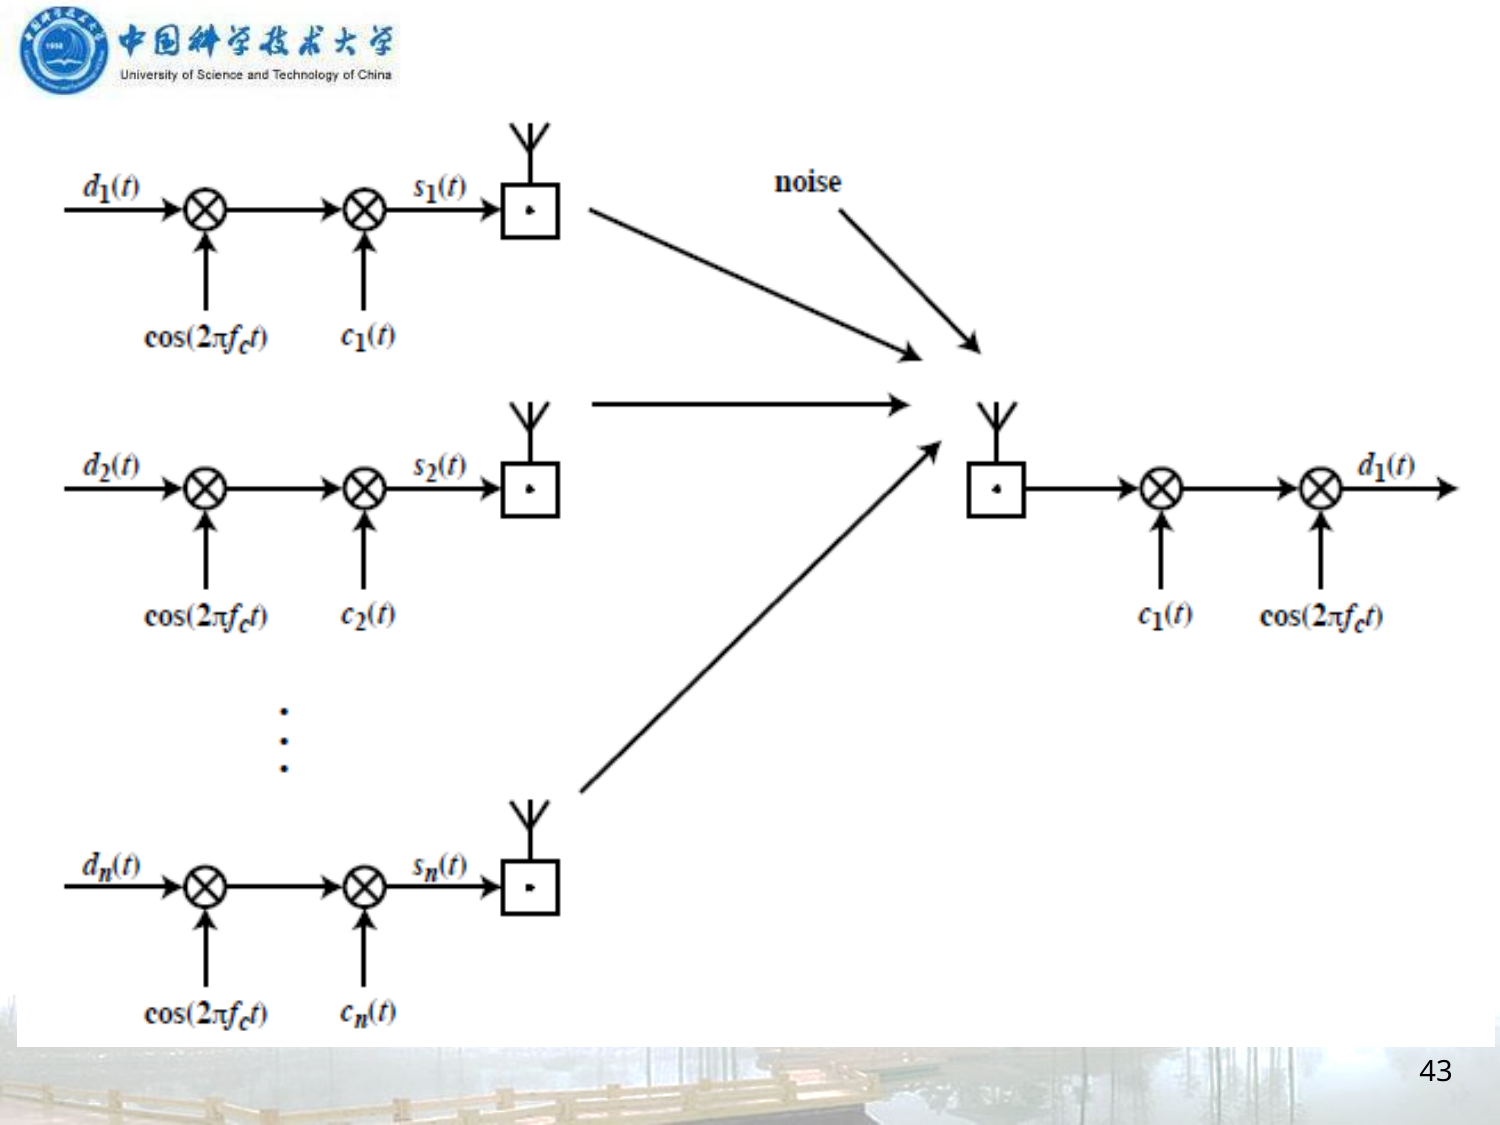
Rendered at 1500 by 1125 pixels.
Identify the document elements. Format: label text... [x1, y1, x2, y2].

slide_number 43 [1154, 1055, 1468, 1100]
picture [0, 0, 1495, 1048]
